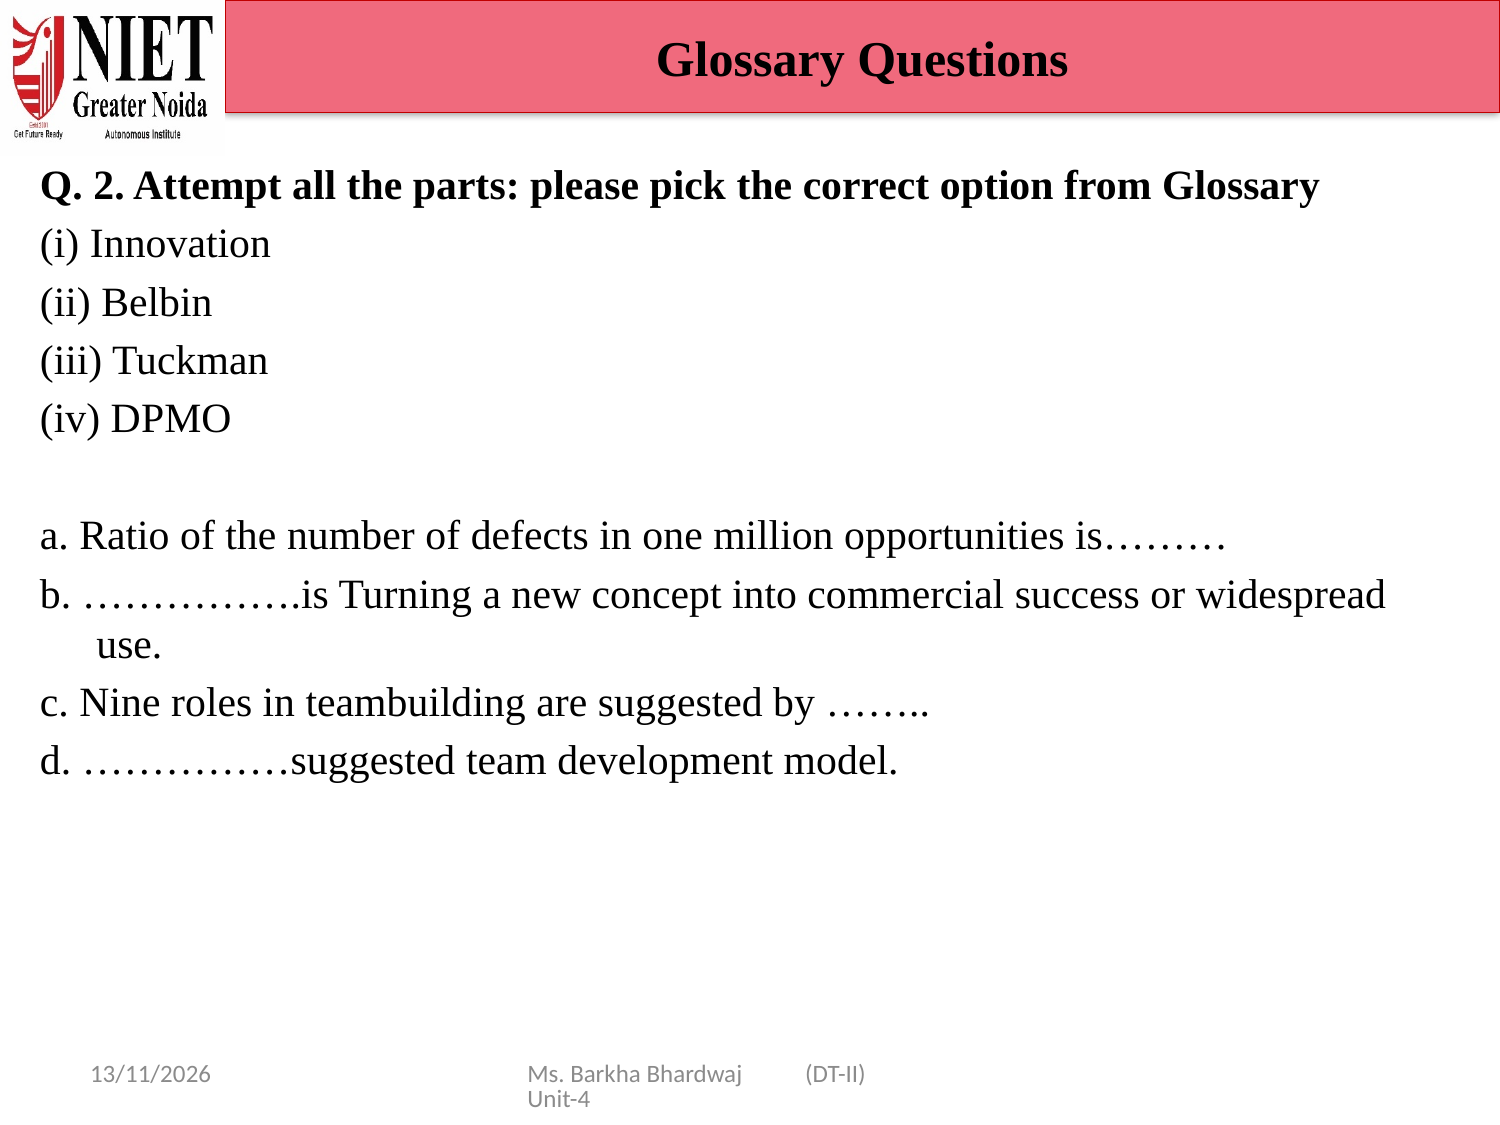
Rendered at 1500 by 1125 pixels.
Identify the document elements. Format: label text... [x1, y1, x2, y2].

picture [0, 0, 226, 156]
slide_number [75, 1042, 425, 1103]
text_box Glossary Questions [226, 0, 1500, 113]
list Q. 2. Attempt all the parts: please pick the correct option from Glossary (i) Innovation (ii) Belbin (iii) Tuckman (iv) DPMO a. Ratio of the number of defects in one million opportunities is……… b. …………….is Turning a new concept into commercial success or widespread use. c. Nine roles in teambuilding are suggested by …….. d. ……………suggested team development model. [24, 149, 1475, 1025]
footer Ms. Barkha Bhardwaj (DT-II) Unit-4 [512, 1042, 988, 1103]
